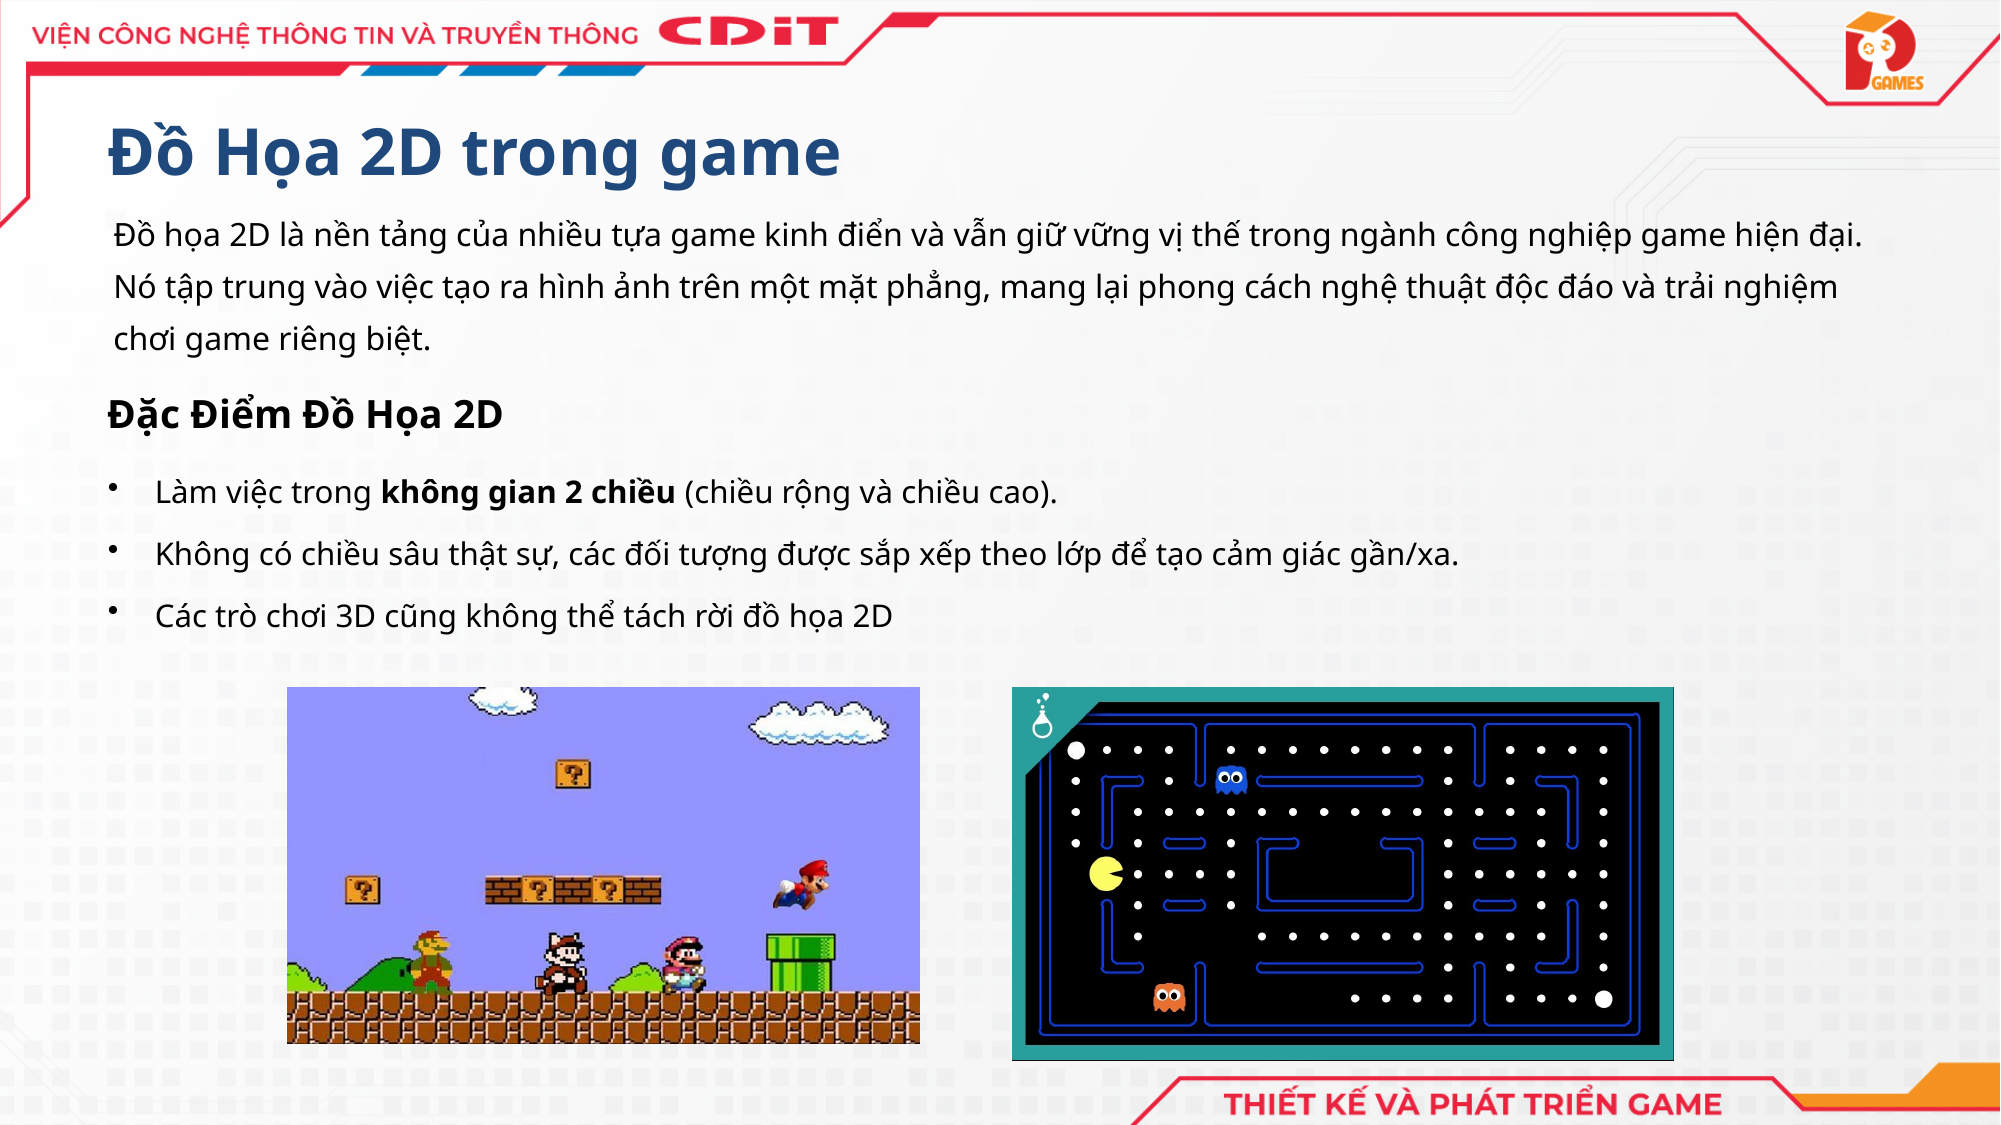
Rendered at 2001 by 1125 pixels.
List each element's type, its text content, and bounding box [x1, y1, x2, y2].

text_box Đặc Điểm Đồ Họa 2D [107, 387, 551, 437]
text_box Đồ họa 2D là nền tảng của nhiều tựa game kinh điển và vẫn giữ vững vị thế trong ngành công nghiệp game hiện đại. Nó tập trung vào việc tạo ra hình ảnh trên một mặt phẳng, mang lại phong cách nghệ thuật độc đáo và trải nghiệm chơi game riêng biệt. [113, 200, 1898, 359]
text_box Các trò chơi 3D cũng không thể tách rời đồ họa 2D [107, 591, 1892, 644]
text_box Làm việc trong không gian 2 chiều (chiều rộng và chiều cao). [107, 468, 1892, 521]
picture [0, 0, 2000, 1125]
text_box Đồ Họa 2D trong game [107, 107, 764, 190]
text_box Không có chiều sâu thật sự, các đối tượng được sắp xếp theo lớp để tạo cảm giác gần/xa. [107, 529, 1892, 583]
